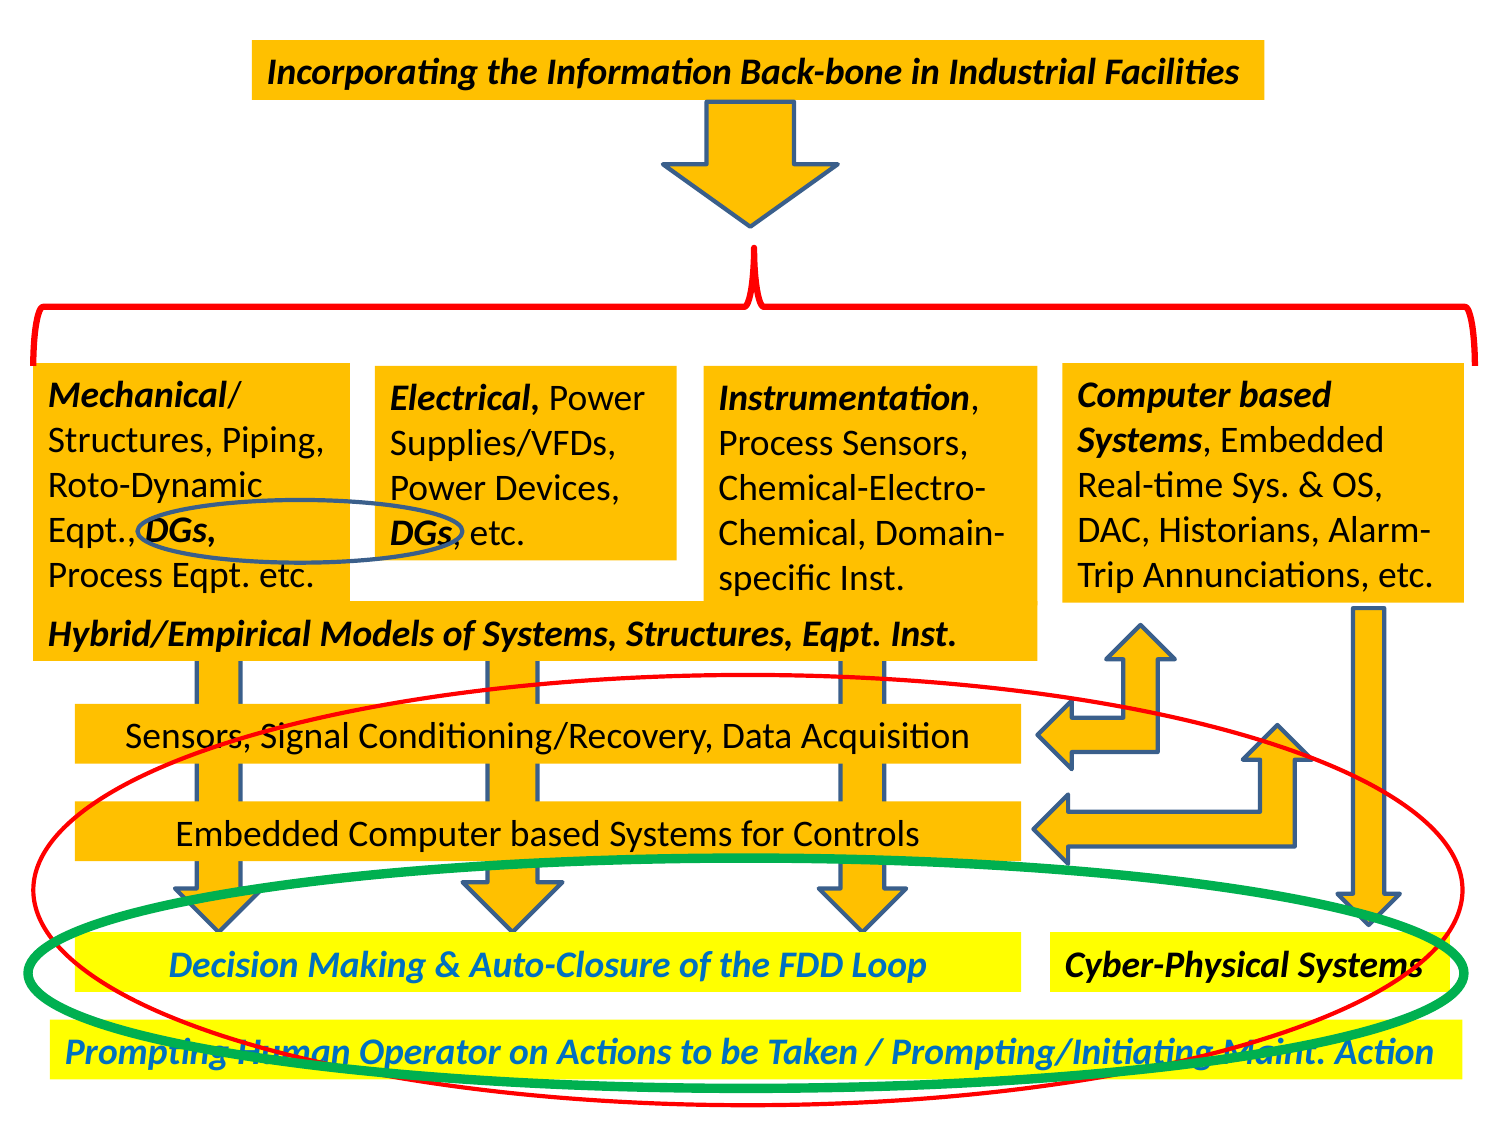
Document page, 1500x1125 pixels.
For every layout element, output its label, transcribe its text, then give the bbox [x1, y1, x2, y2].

text_box [135, 497, 465, 565]
text_box Instrumentation, Process Sensors, Chemical-Electro-Chemical, Domain-specific Inst. [703, 366, 1038, 601]
text_box [1261, 722, 1310, 754]
text_box [194, 661, 243, 703]
text_box [838, 661, 887, 676]
text_box [660, 99, 840, 229]
text_box Mechanical/ Structures, Piping, Roto-Dynamic Eqpt., DGs, Process Eqpt. etc. [33, 366, 350, 601]
text_box Computer based Systems, Embedded Real-time Sys. & OS, DAC, Historians, Alarm-Trip Annunciations, etc. [1062, 366, 1464, 603]
text_box [1350, 606, 1387, 790]
text_box Incorporating the Information Back-bone in Industrial Facilities [251, 40, 1265, 100]
text_box Electrical, Power Supplies/VFDs, Power Devices, DGs, etc. [374, 366, 677, 561]
text_box [32, 247, 1476, 366]
text_box Sensors, Signal Conditioning/Recovery, Data Acquisition [74, 703, 377, 764]
text_box [1104, 622, 1177, 711]
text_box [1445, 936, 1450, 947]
text_box [25, 855, 1467, 1091]
text_box Hybrid/Empirical Models of Systems, Structures, Eqpt. Inst. [33, 601, 1038, 661]
text_box [485, 661, 540, 687]
text_box [360, 1073, 1136, 1108]
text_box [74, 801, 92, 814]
text_box Prompting Human Operator on Actions to be Taken / Prompting/Initiating Maint. Action [1103, 1019, 1463, 1080]
text_box Prompting Human Operator on Actions to be Taken / Prompting/Initiating Maint. Action [49, 1019, 393, 1080]
text_box [31, 672, 1465, 943]
